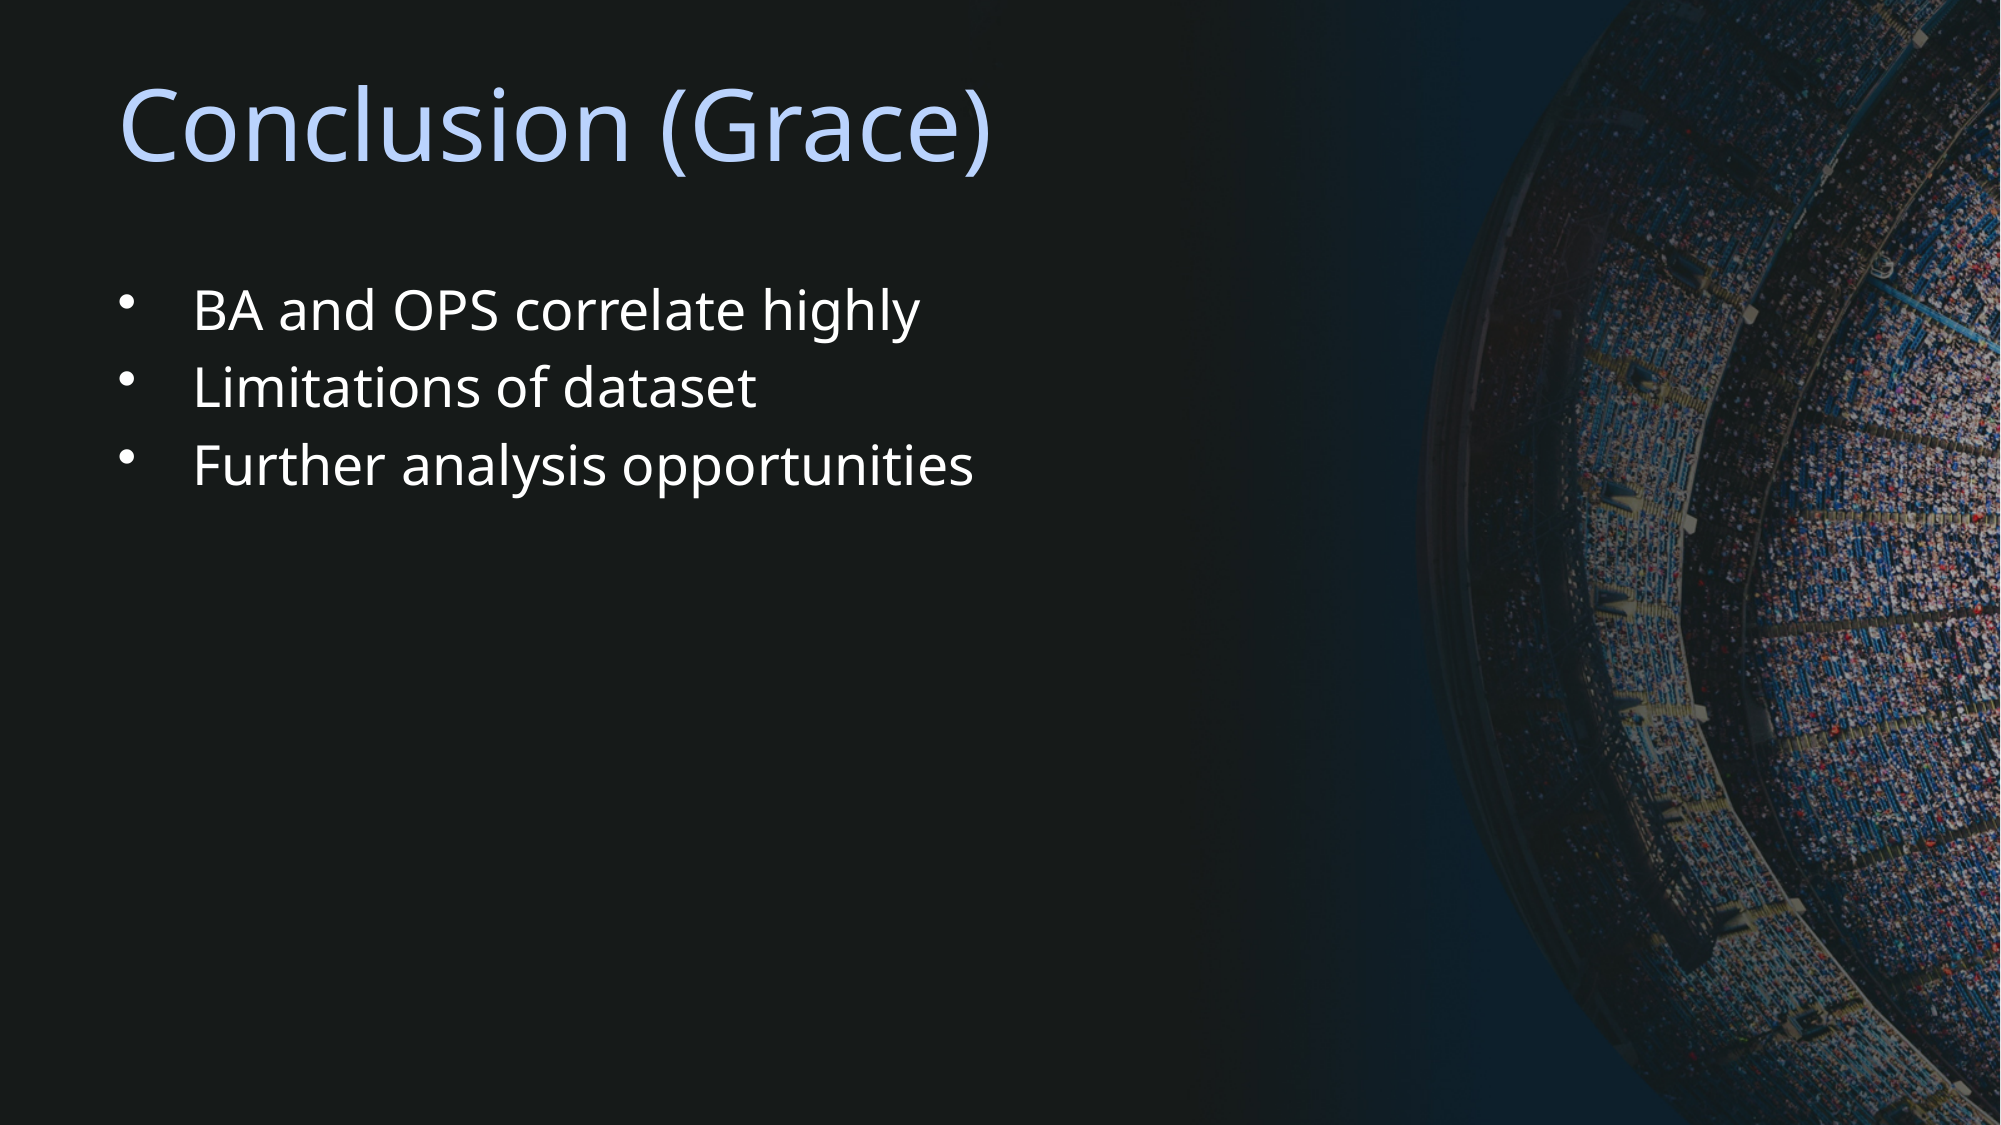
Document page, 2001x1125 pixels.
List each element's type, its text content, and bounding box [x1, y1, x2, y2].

title Conclusion (Grace) [102, 27, 1898, 216]
picture [0, 0, 2001, 1125]
list BA and OPS correlate highly Limitations of dataset Further analysis opportunities [102, 267, 1898, 1035]
